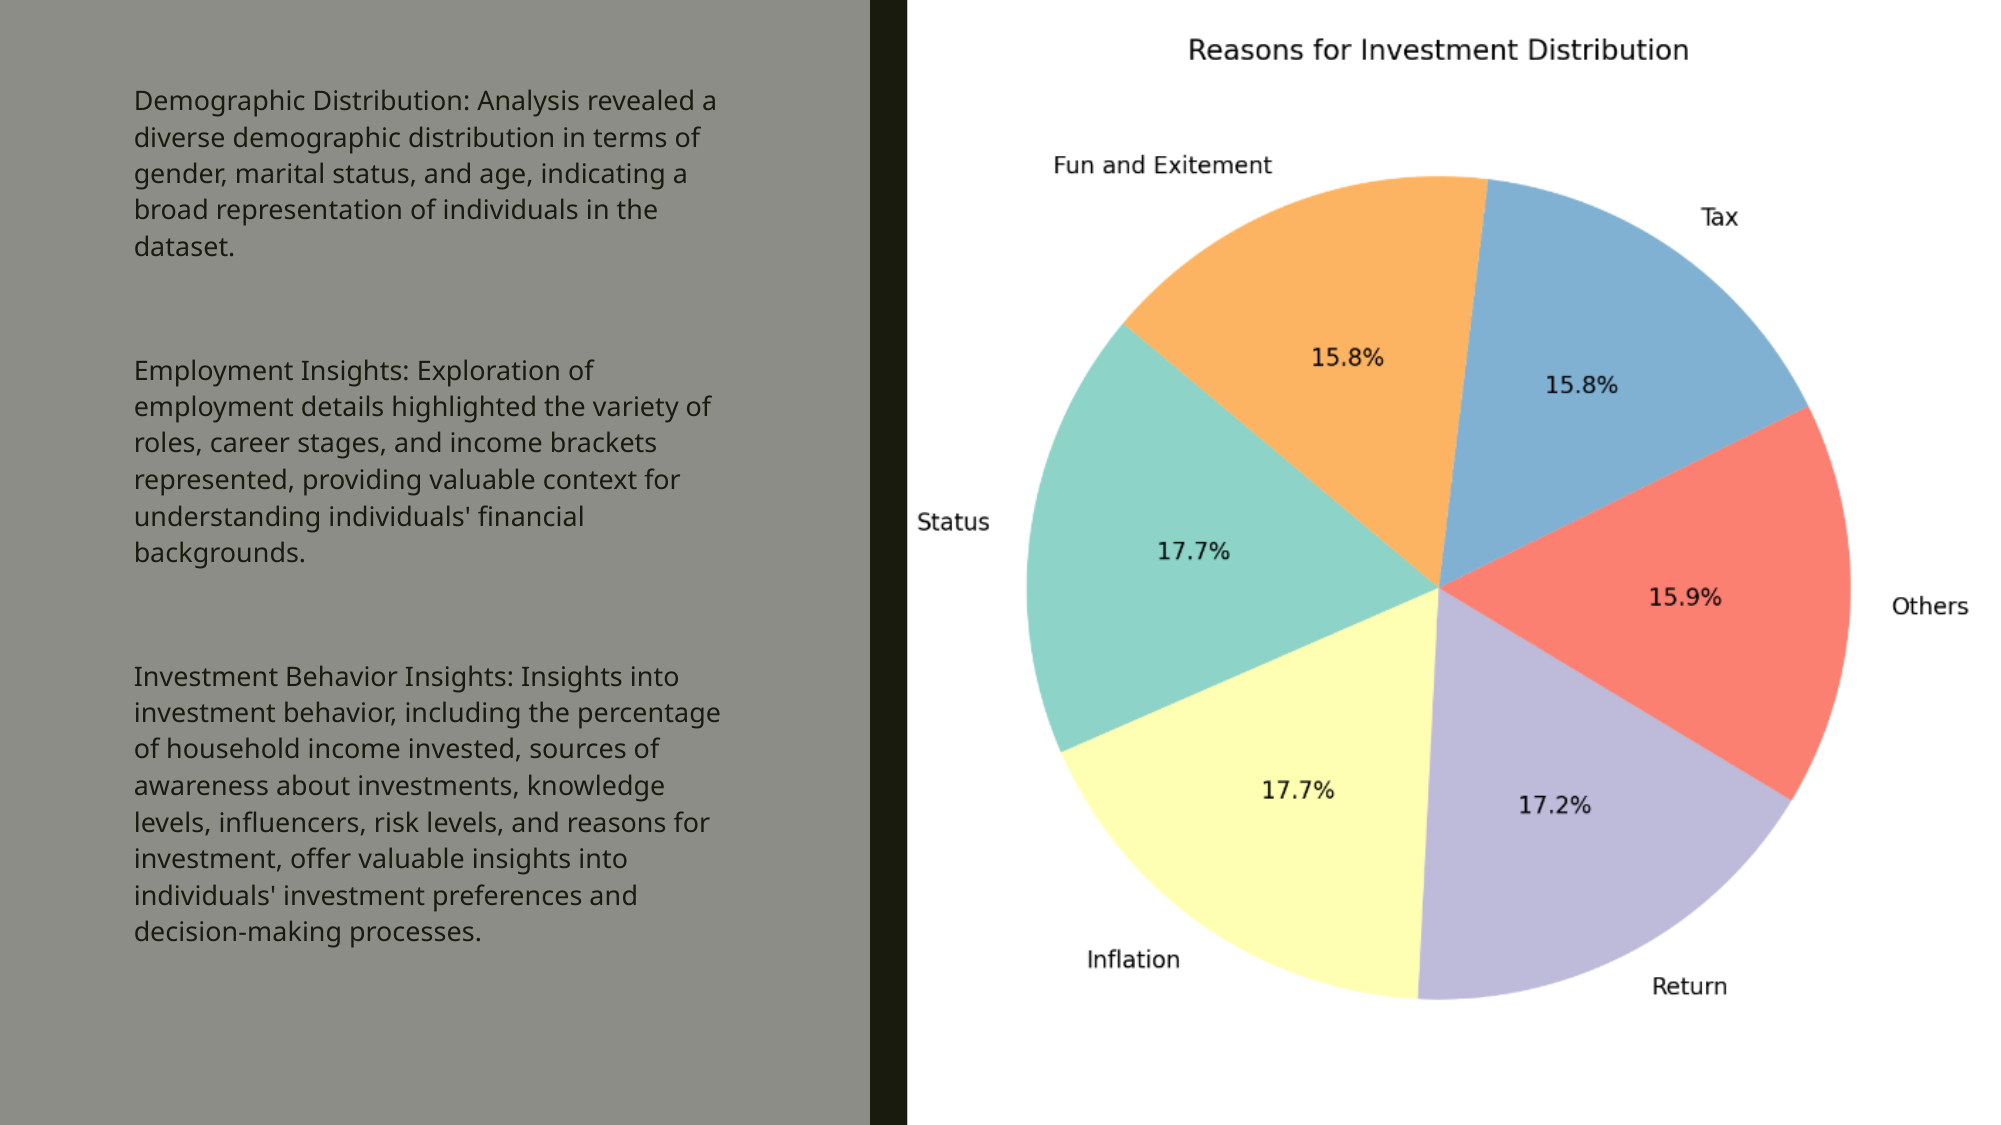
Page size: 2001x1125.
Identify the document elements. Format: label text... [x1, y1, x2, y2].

picture [907, 0, 2000, 1125]
list Demographic Distribution: Analysis revealed a diverse demographic distribution in terms of gender, marital status, and age, indicating a broad representation of individuals in the dataset. Employment Insights: Exploration of employment details highlighted the variety of roles, career stages, and income brackets represented, providing valuable context for understanding individuals' financial backgrounds. Investment Behavior Insights: Insights into investment behavior, including the percentage of household income invested, sources of awareness about investments, knowledge levels, influencers, risk levels, and reasons for investment, offer valuable insights into individuals' investment preferences and decision-making processes. [118, 71, 752, 963]
